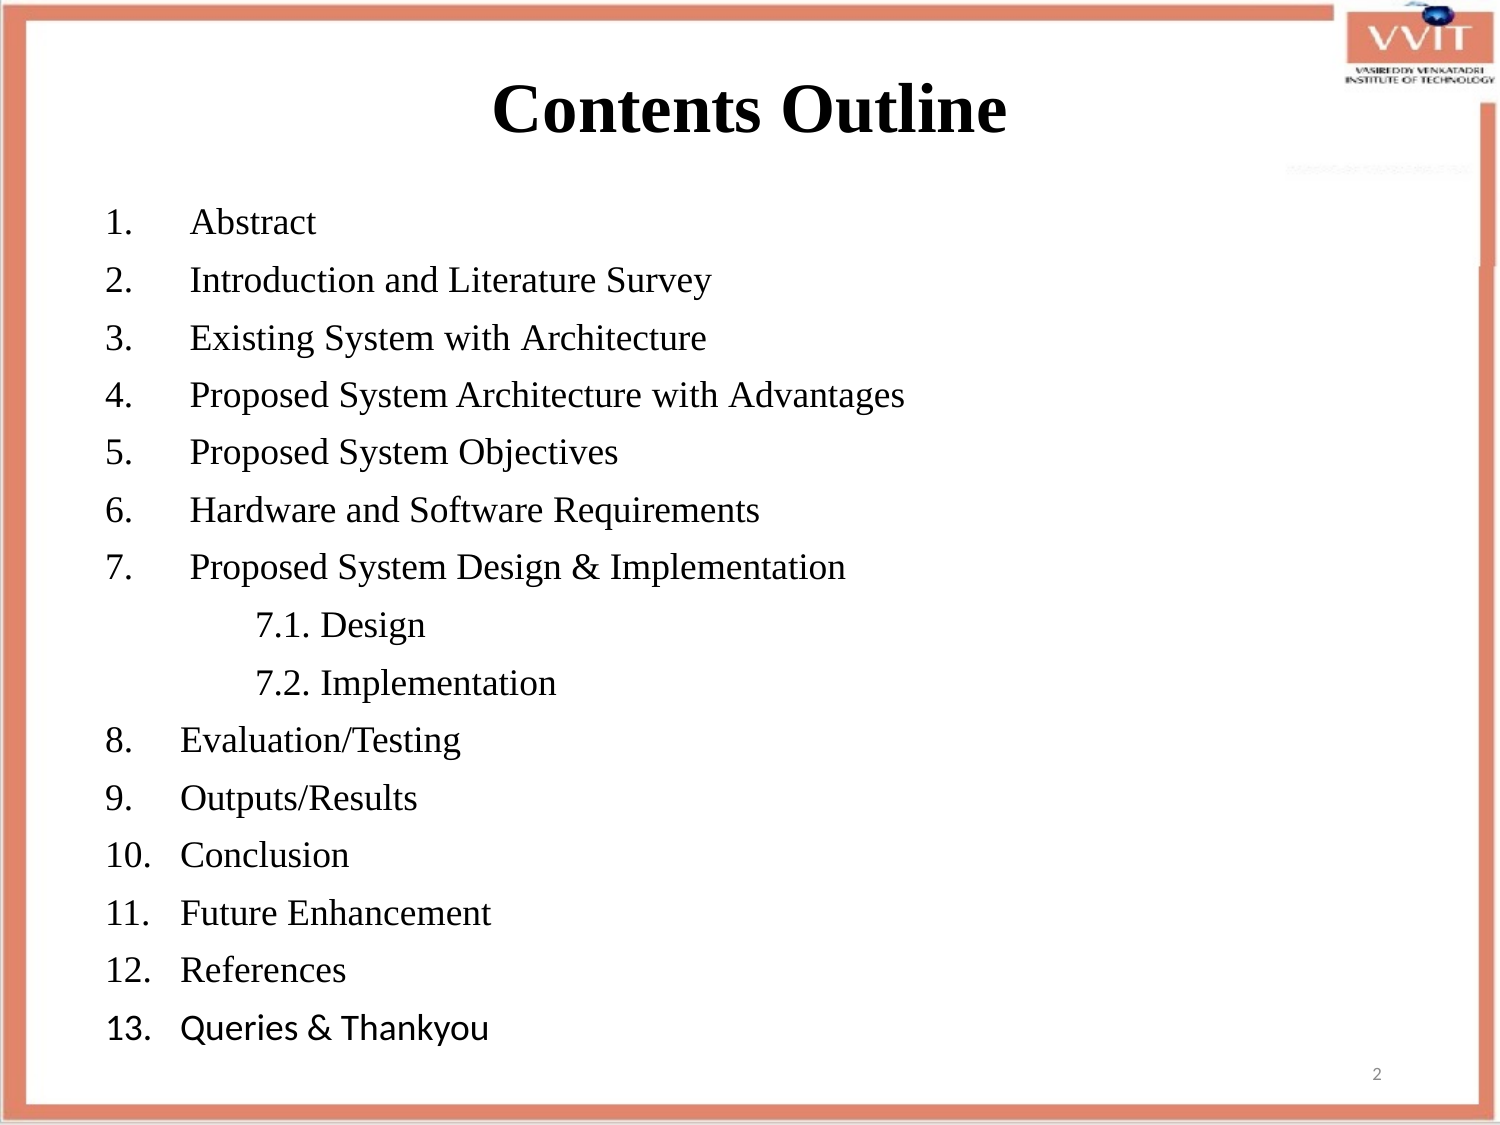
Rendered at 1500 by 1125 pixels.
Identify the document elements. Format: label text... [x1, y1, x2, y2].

title Contents Outline [103, 71, 1397, 149]
picture [0, 0, 1500, 1125]
slide_number 2 [1059, 1042, 1397, 1103]
text_box Abstract Introduction and Literature Survey Existing System with Architecture Proposed System Architecture with Advantages Proposed System Objectives Hardware and Software Requirements Proposed System Design & Implementation 7.1. Design 7.2. Implementation Evaluation/Testing Outputs/Results Conclusion Future Enhancement References Queries & Thankyou [103, 182, 1228, 1048]
